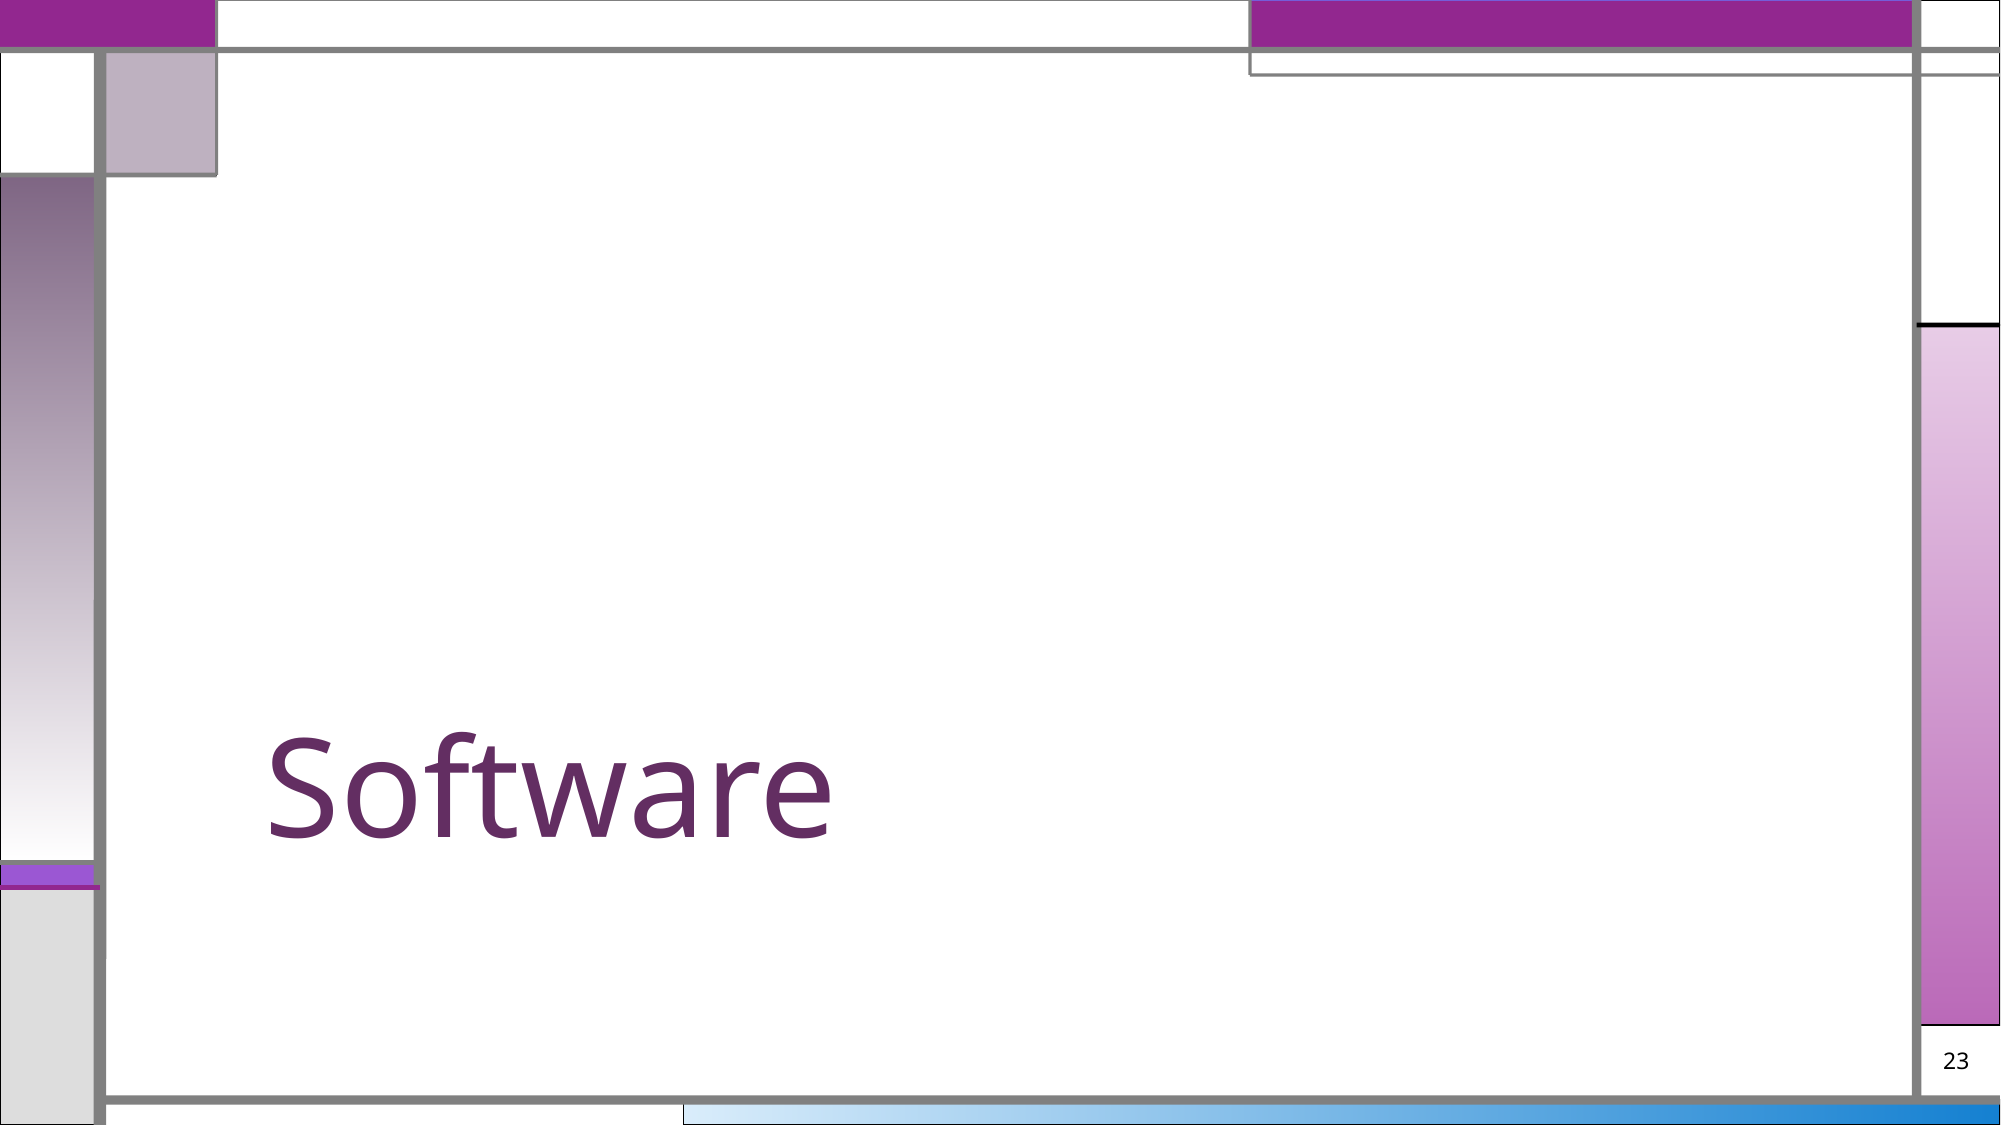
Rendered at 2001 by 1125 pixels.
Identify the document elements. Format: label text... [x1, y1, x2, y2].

slide_number 23 [1912, 1036, 2000, 1088]
title Software [249, 412, 1751, 875]
